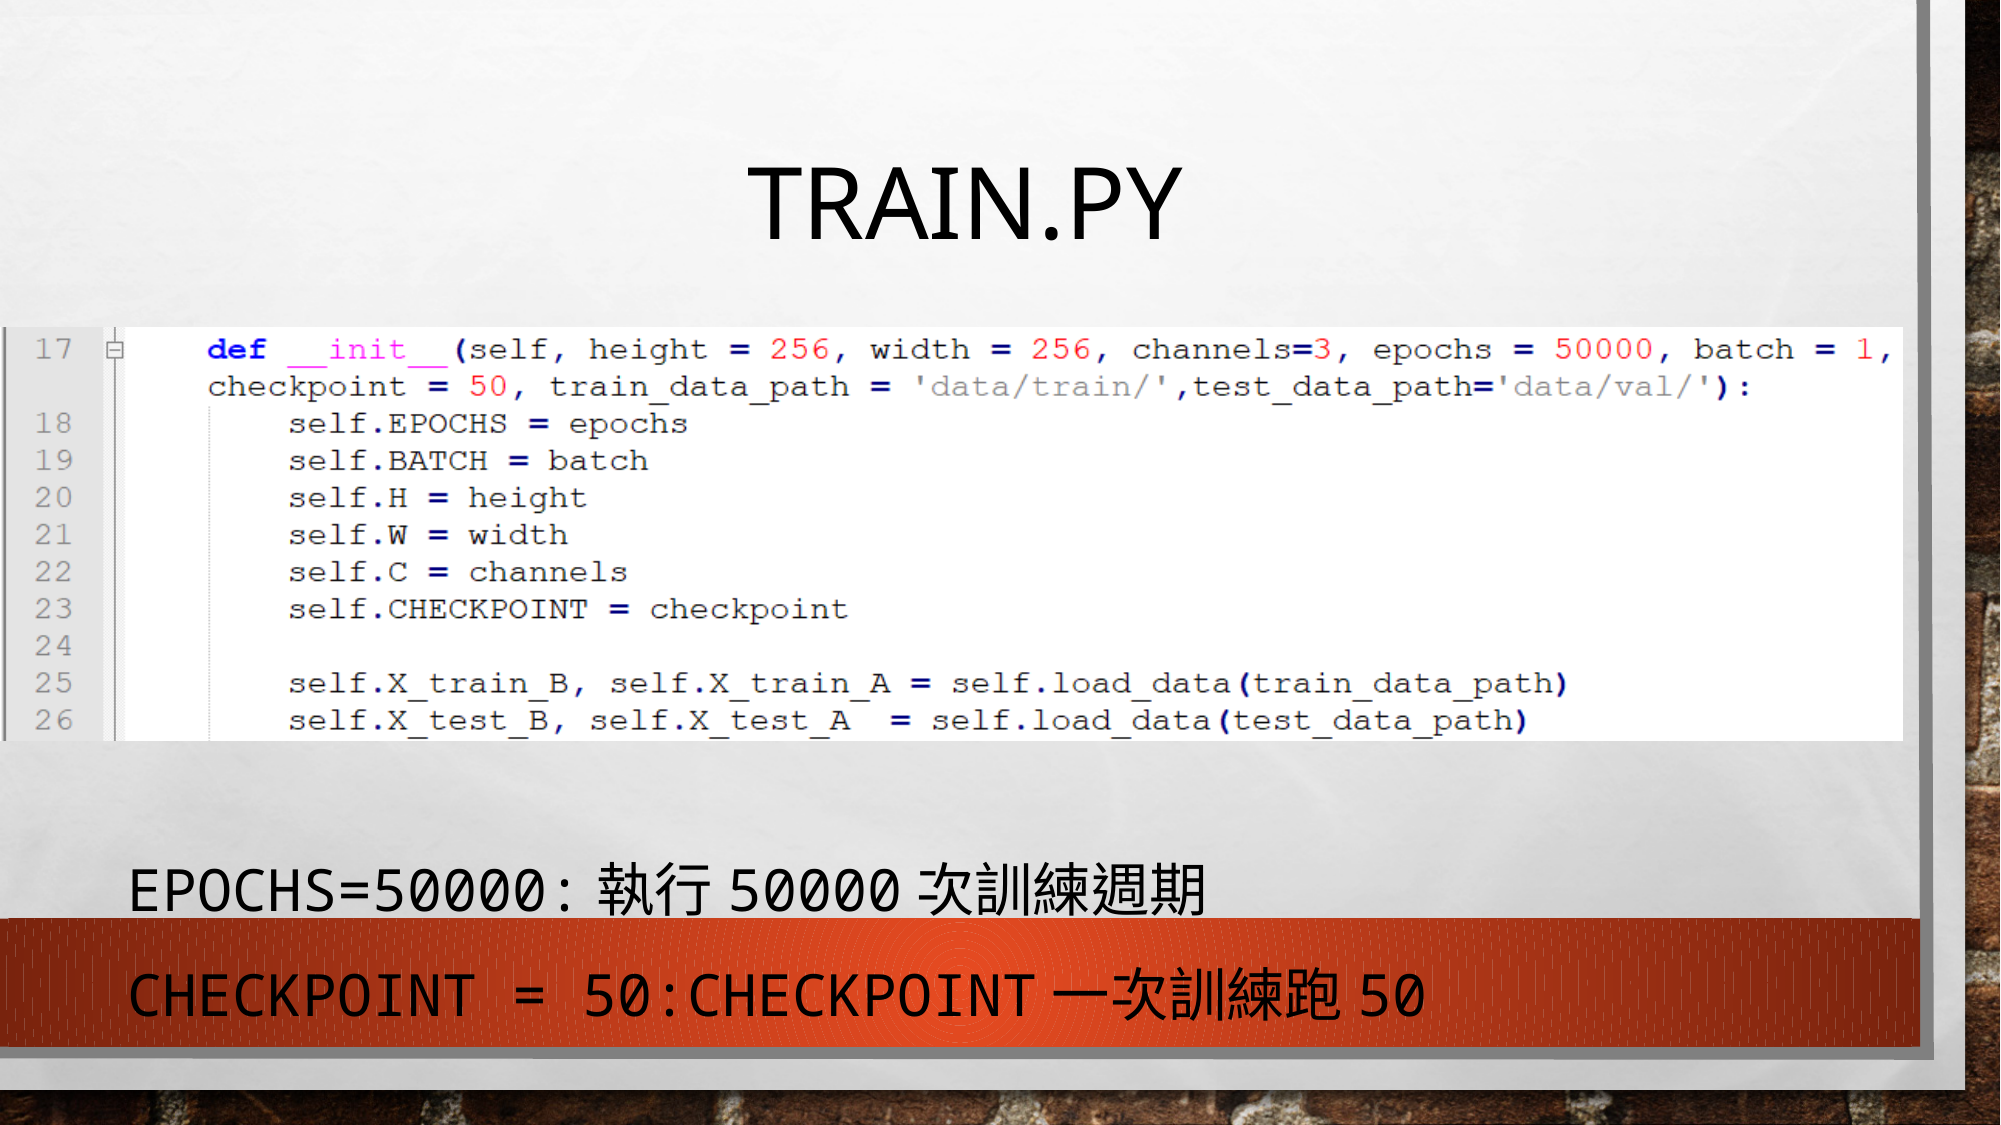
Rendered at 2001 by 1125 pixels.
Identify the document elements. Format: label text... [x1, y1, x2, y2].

text_box Epochs=50000:執行50000次訓練週期 checkpoint = 50:checkpoint一次訓練跑50 [112, 796, 1818, 1072]
picture [0, 0, 2000, 1125]
picture [0, 327, 1904, 741]
title train.py [112, 112, 1818, 302]
